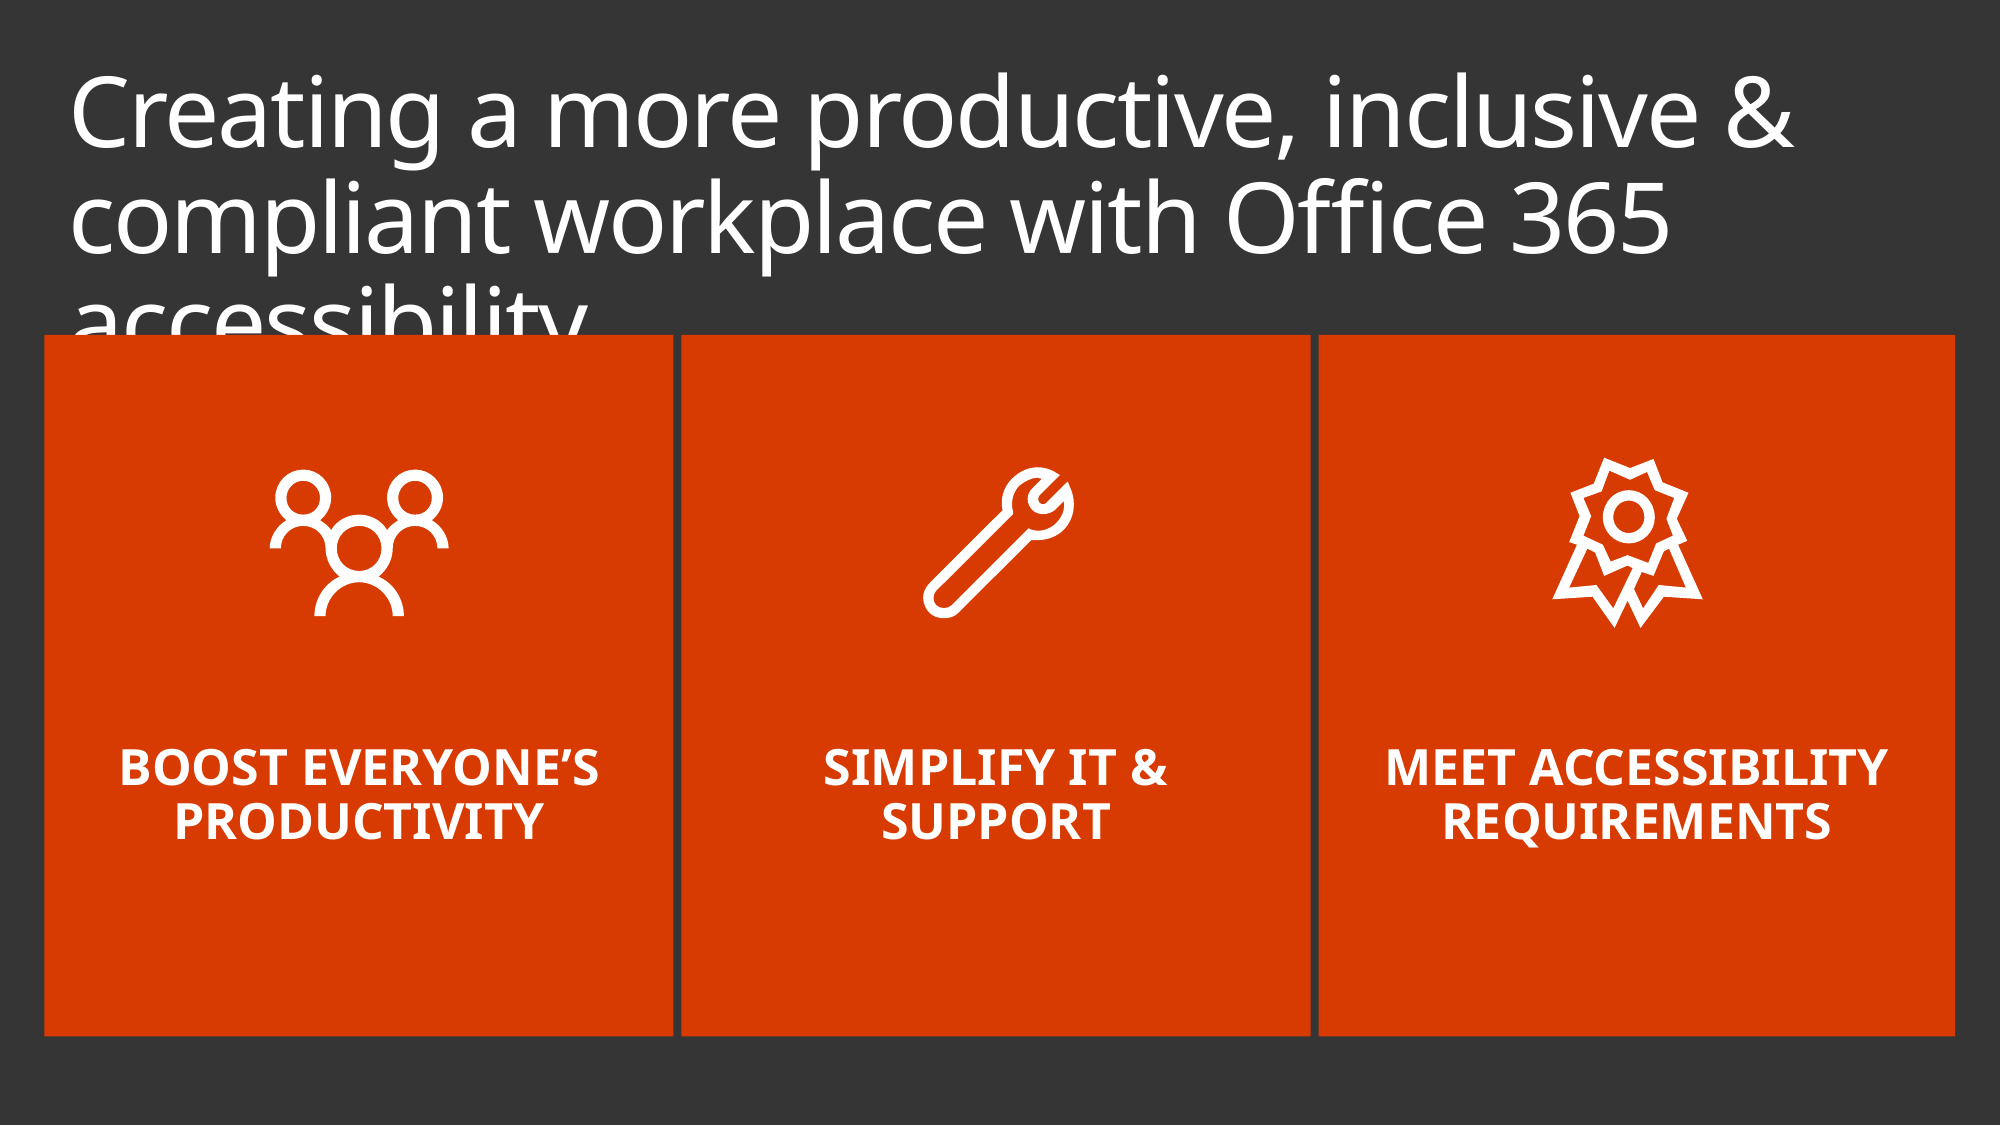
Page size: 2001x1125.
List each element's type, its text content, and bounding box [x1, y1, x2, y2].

text_box [923, 467, 1074, 619]
text_box BOOST EVERYONE’S PRODUCTIVITY [44, 334, 674, 1037]
text_box [1552, 457, 1703, 628]
text_box SIMPLIFY IT & SUPPORT [681, 334, 1311, 1037]
text_box MEET ACCESSIBILITY REQUIREMENTS [1318, 334, 1956, 1037]
title Creating a more productive, inclusive & compliant workplace with Office 365 accessibility [44, 47, 1976, 196]
text_box [269, 469, 449, 617]
